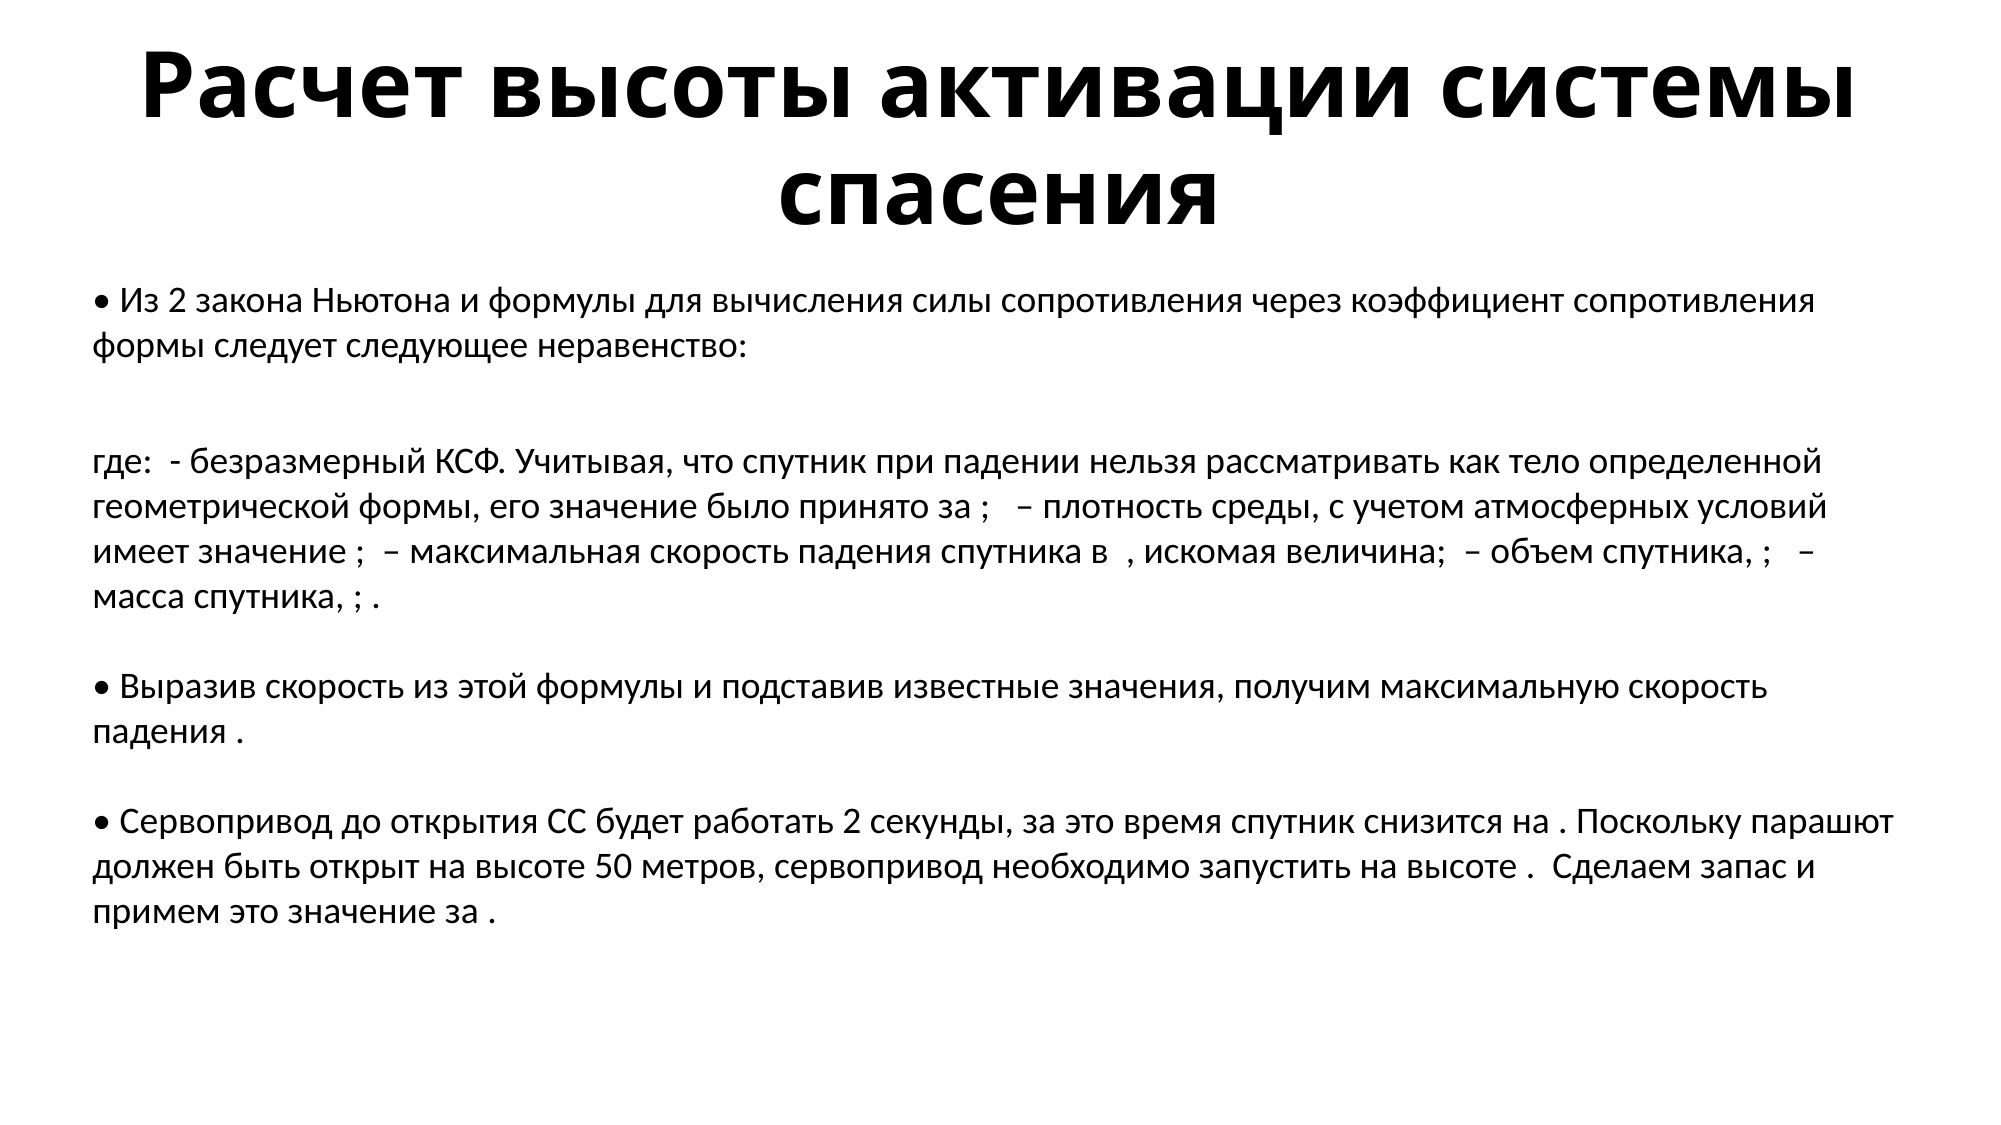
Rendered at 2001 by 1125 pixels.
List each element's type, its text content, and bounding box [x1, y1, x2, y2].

title Расчет высоты активации системы спасения [99, 44, 1900, 233]
